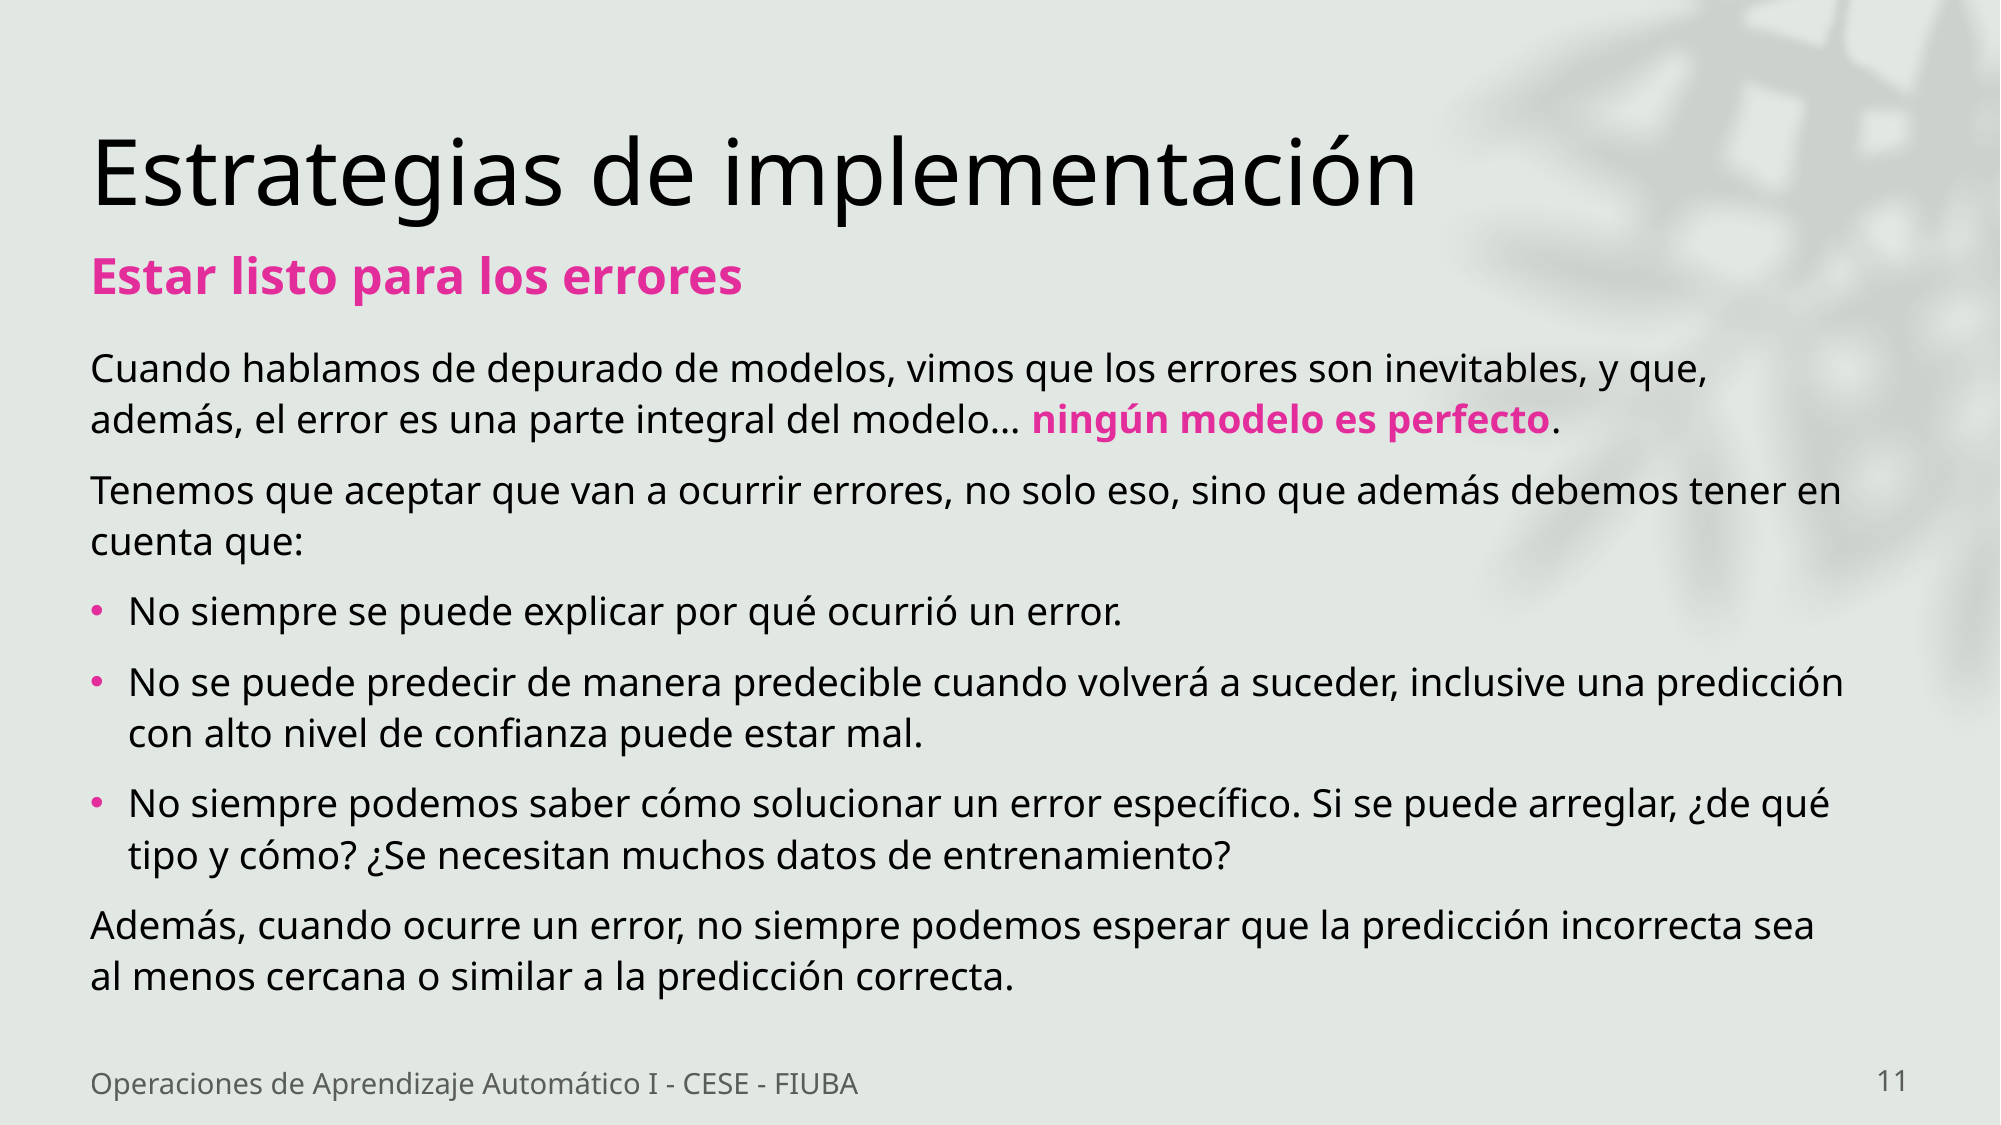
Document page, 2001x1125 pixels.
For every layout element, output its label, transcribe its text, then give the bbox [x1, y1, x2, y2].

footer Operaciones de Aprendizaje Automático I - CESE - FIUBA [75, 1052, 1186, 1113]
list Cuando hablamos de depurado de modelos, vimos que los errores son inevitables, y que, además, el error es una parte integral del modelo… ningún modelo es perfecto. Tenemos que aceptar que van a ocurrir errores, no solo eso, sino que además debemos tener en cuenta que: No siempre se puede explicar por qué ocurrió un error. No se puede predecir de manera predecible cuando volverá a suceder, inclusive una predicción con alto nivel de confianza puede estar mal. No siempre podemos saber cómo solucionar un error específico. Si se puede arreglar, ¿de qué tipo y cómo? ¿Se necesitan muchos datos de entrenamiento? Además, cuando ocurre un error, no siempre podemos esperar que la predicción incorrecta sea al menos cercana o similar a la predicción correcta. [75, 331, 1863, 1009]
title Estrategias de implementación [75, 60, 1863, 278]
slide_number 11 [1474, 1052, 1925, 1113]
text_box Estar listo para los errores [75, 237, 1222, 313]
